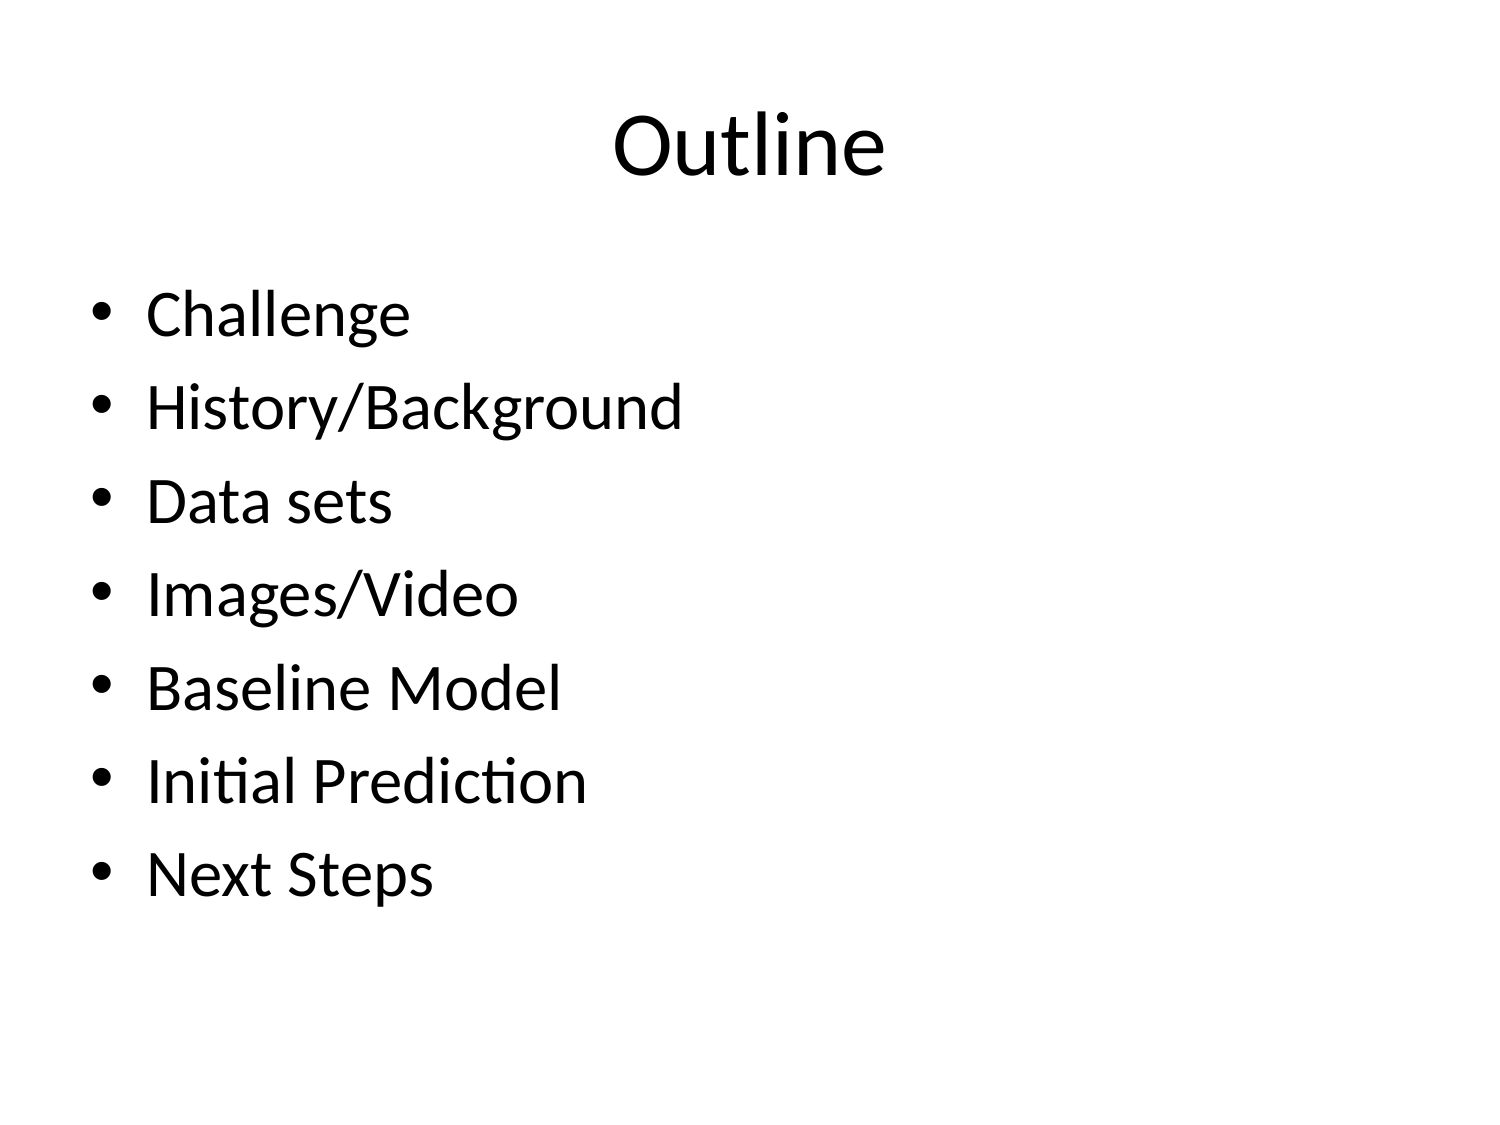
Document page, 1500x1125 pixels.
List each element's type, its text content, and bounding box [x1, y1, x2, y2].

title Outline [75, 45, 1425, 233]
list Challenge History/Background Data sets Images/Video Baseline Model Initial Prediction Next Steps [75, 262, 1425, 1005]
